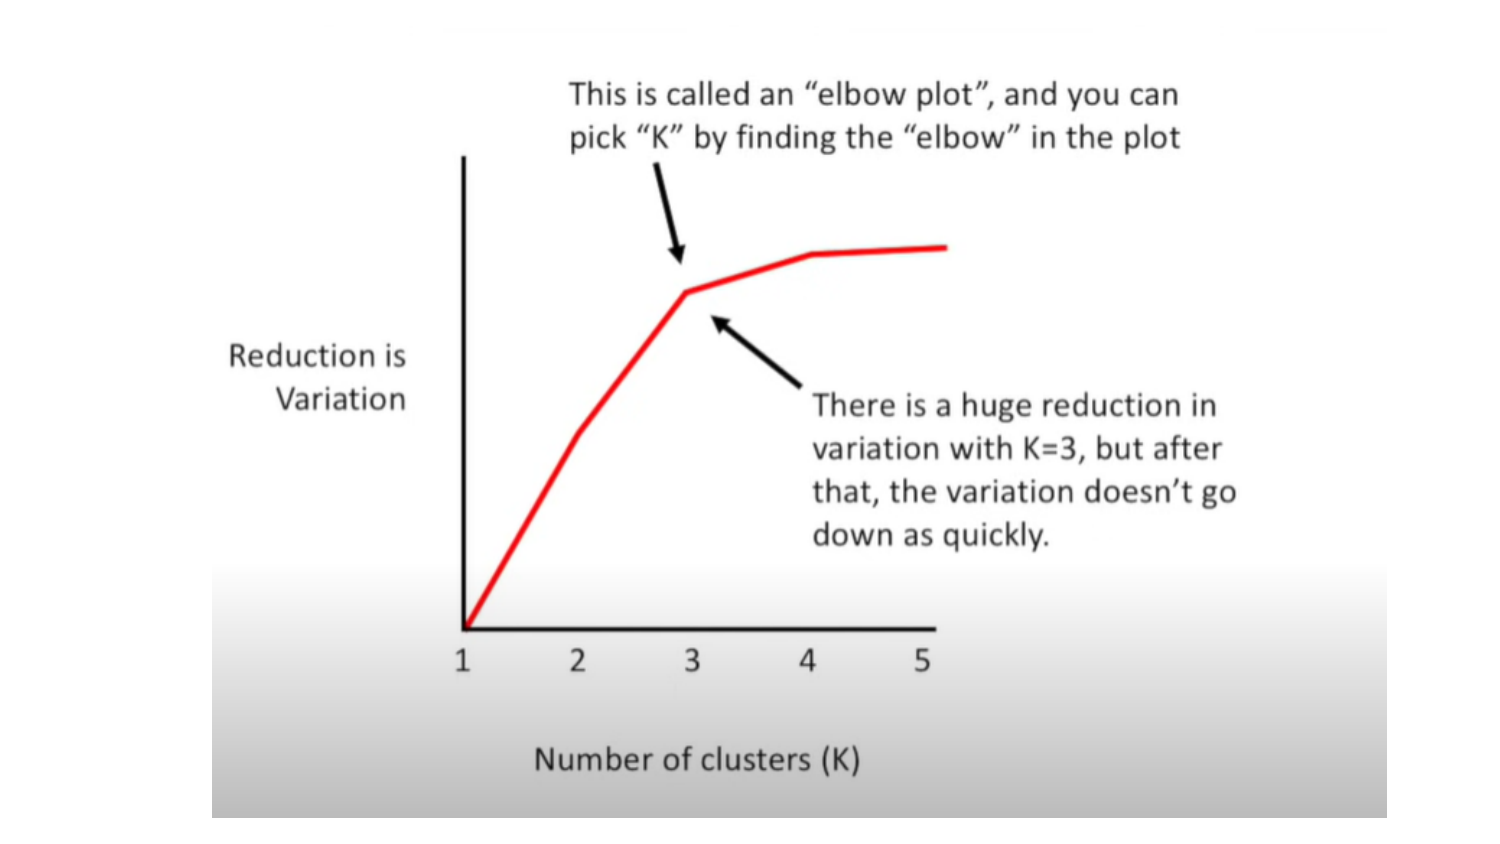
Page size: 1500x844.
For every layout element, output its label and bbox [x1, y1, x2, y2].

picture [212, 25, 1387, 818]
